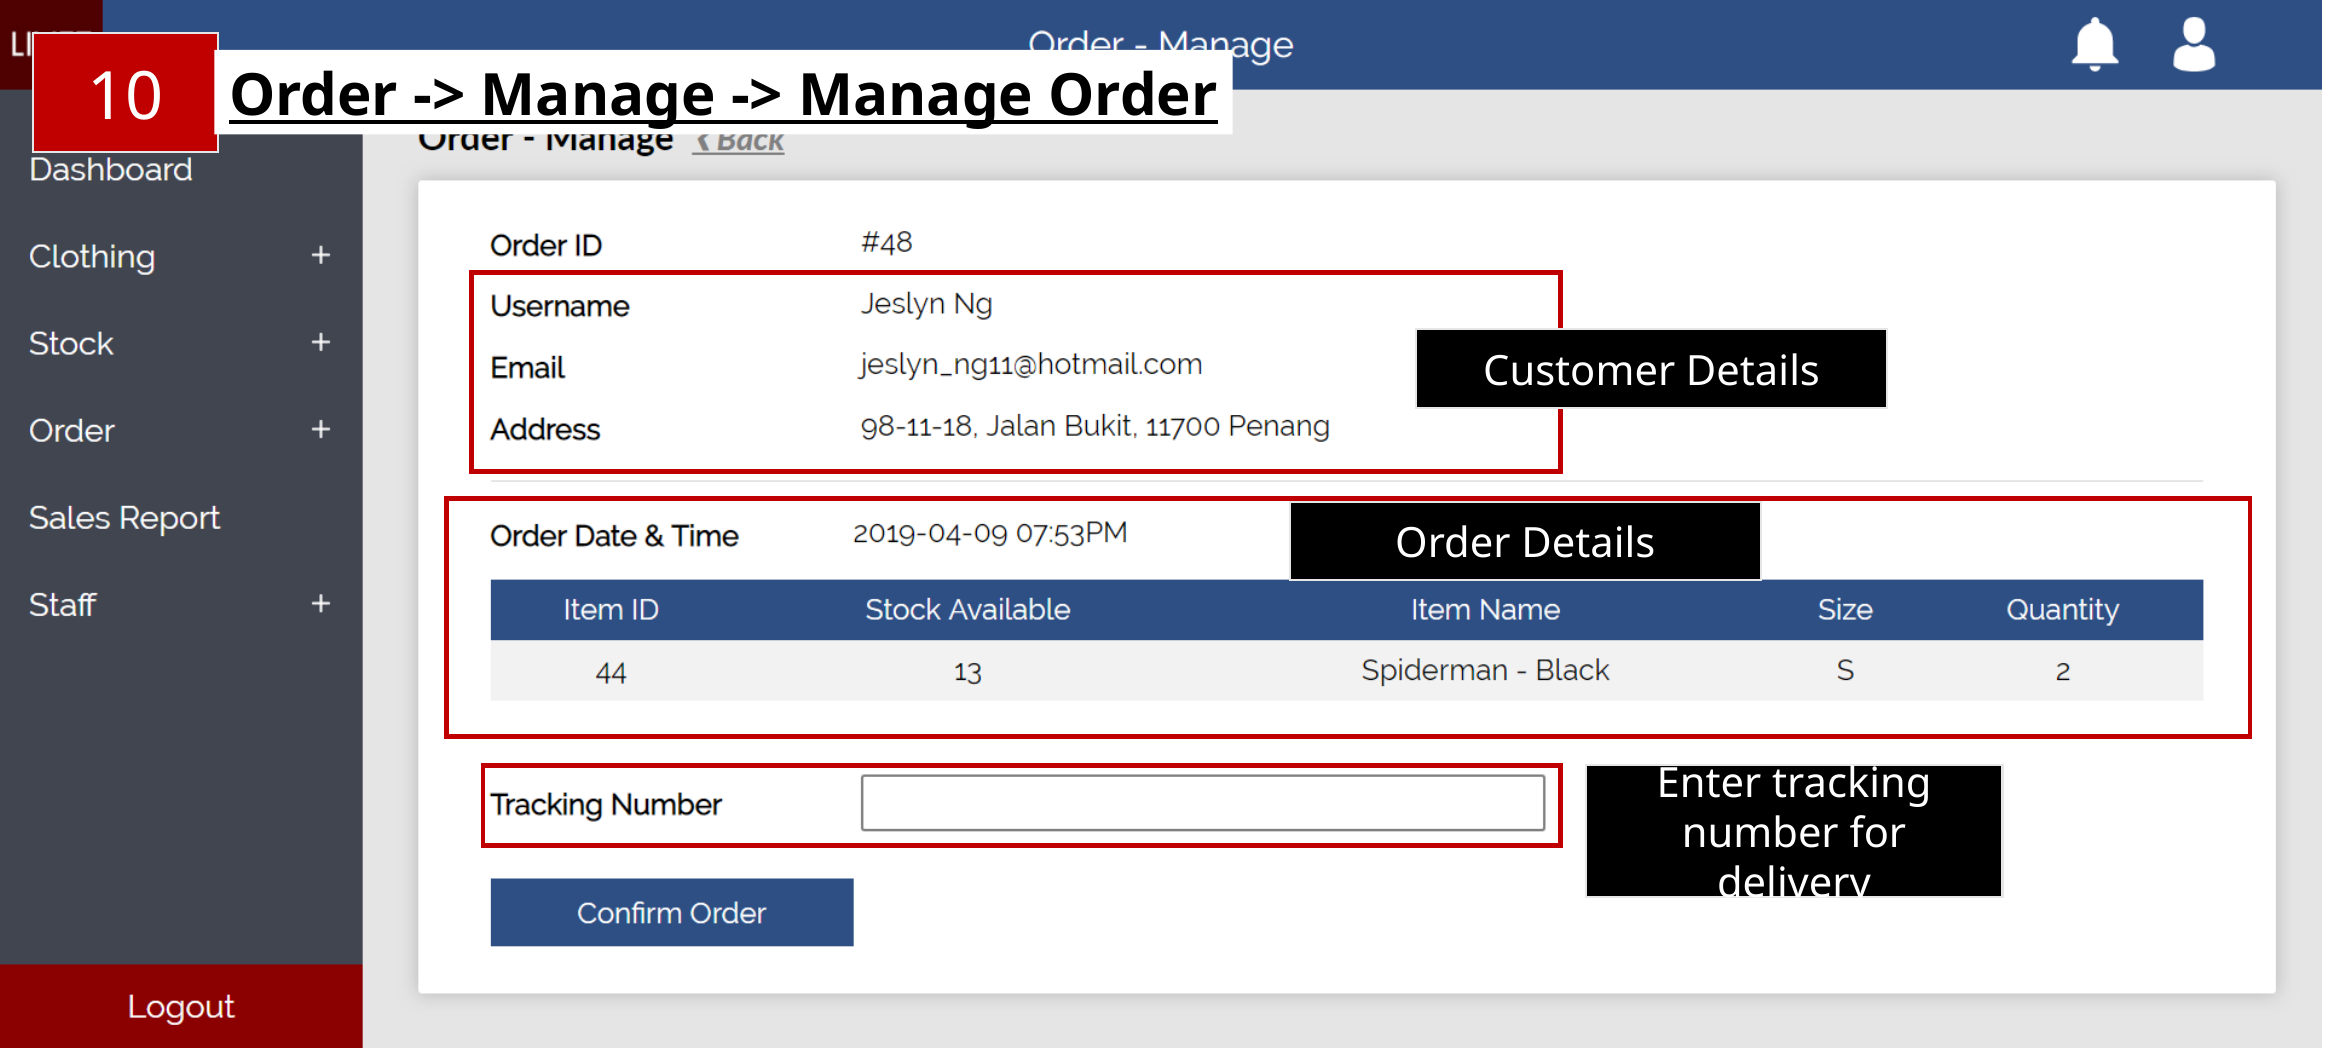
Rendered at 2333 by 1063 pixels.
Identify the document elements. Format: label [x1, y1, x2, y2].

picture [0, 0, 2322, 1049]
text_box [33, 33, 1229, 153]
